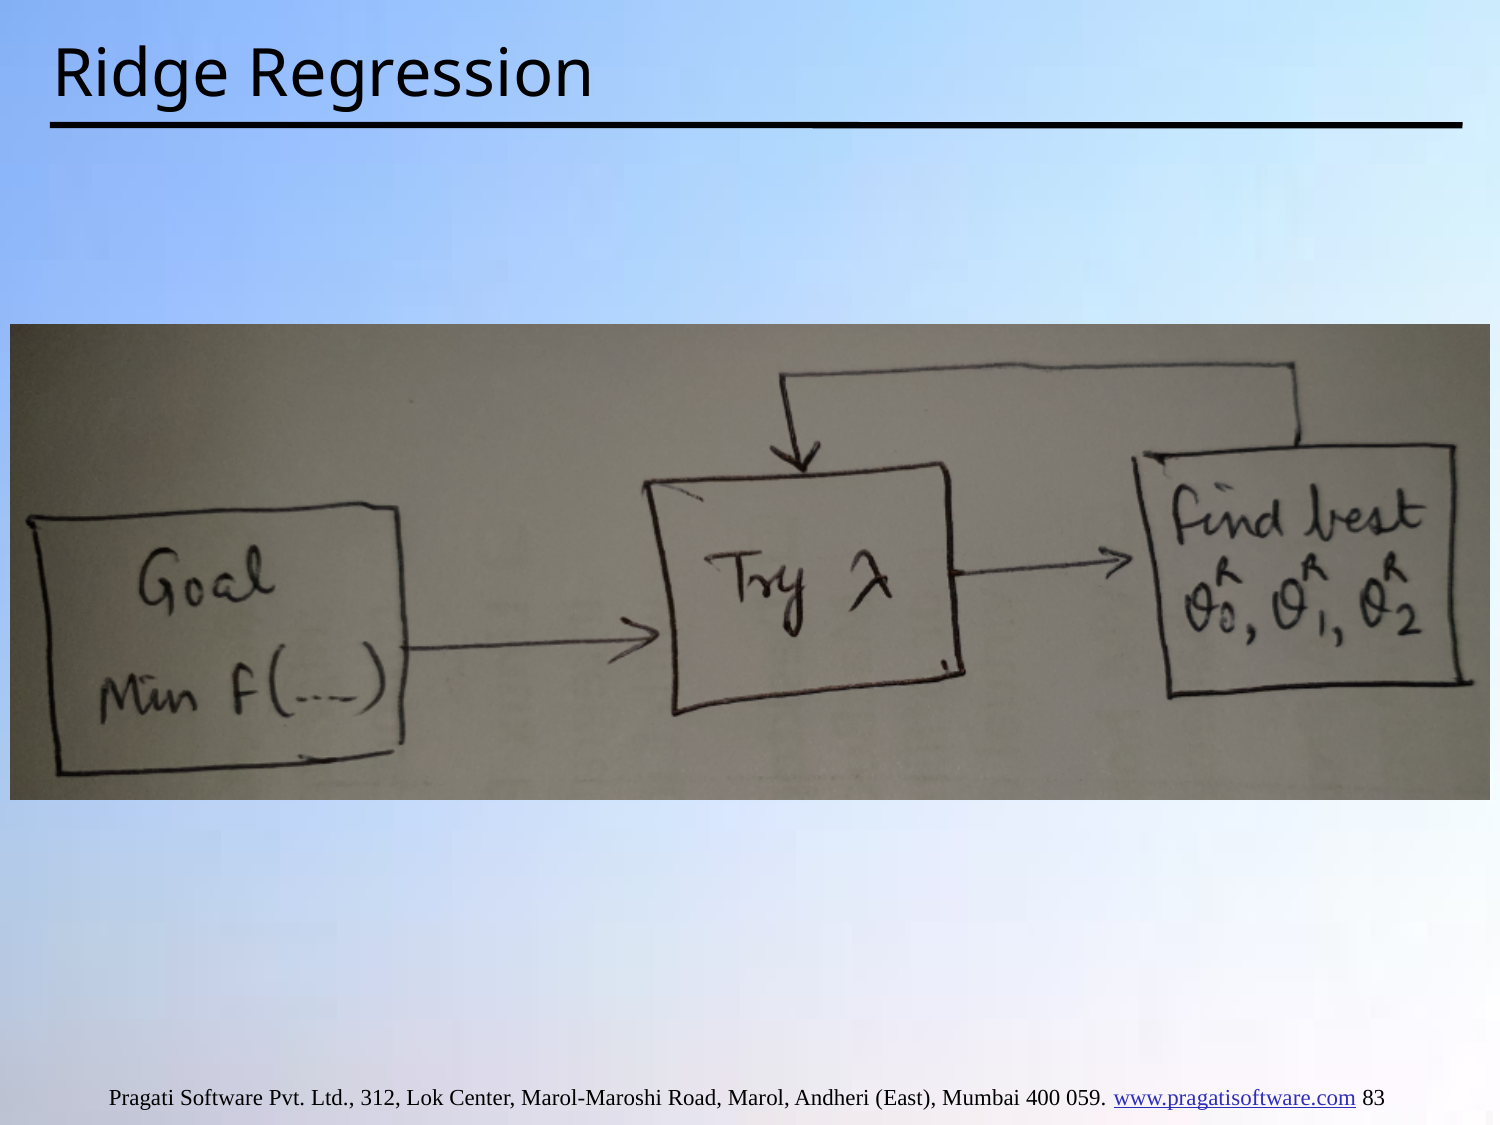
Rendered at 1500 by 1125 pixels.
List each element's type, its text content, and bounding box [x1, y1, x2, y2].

picture [0, 0, 1500, 1125]
title Ridge Regression [37, 0, 1462, 137]
